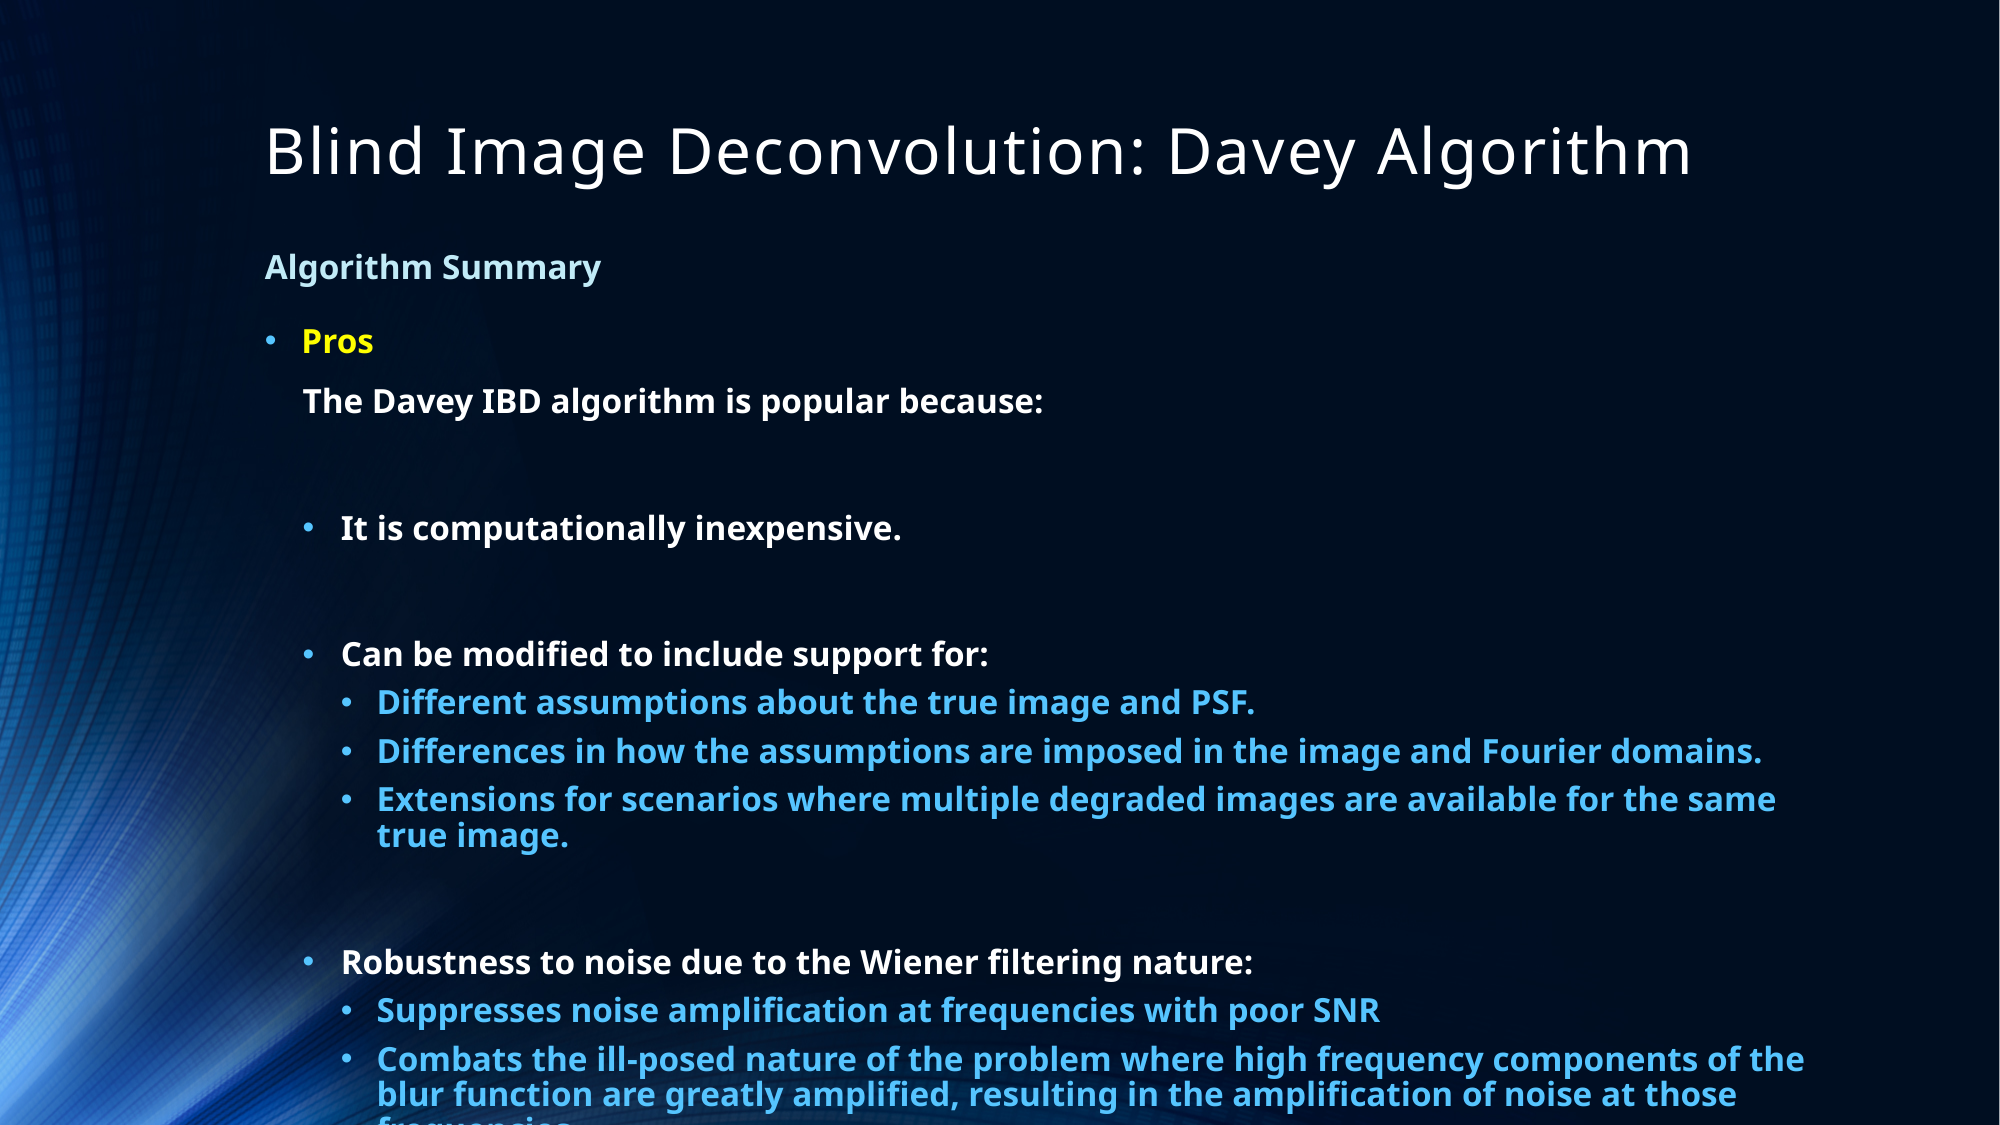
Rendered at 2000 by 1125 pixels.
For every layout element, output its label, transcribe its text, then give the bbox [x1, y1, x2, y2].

title Blind Image Deconvolution: Davey Algorithm [249, 62, 1750, 197]
list Algorithm Summary Pros The Davey IBD algorithm is popular because: It is computationally inexpensive. Can be modified to include support for: Different assumptions about the true image and PSF. Differences in how the assumptions are imposed in the image and Fourier domains. Extensions for scenarios where multiple degraded images are available for the same true image. Robustness to noise due to the Wiener filtering nature: Suppresses noise amplification at frequencies with poor SNR Combats the ill-posed nature of the problem where high frequency components of the blur function are greatly amplified, resulting in the amplification of noise at those frequencies. [249, 243, 1839, 1071]
picture [0, 0, 2000, 1125]
